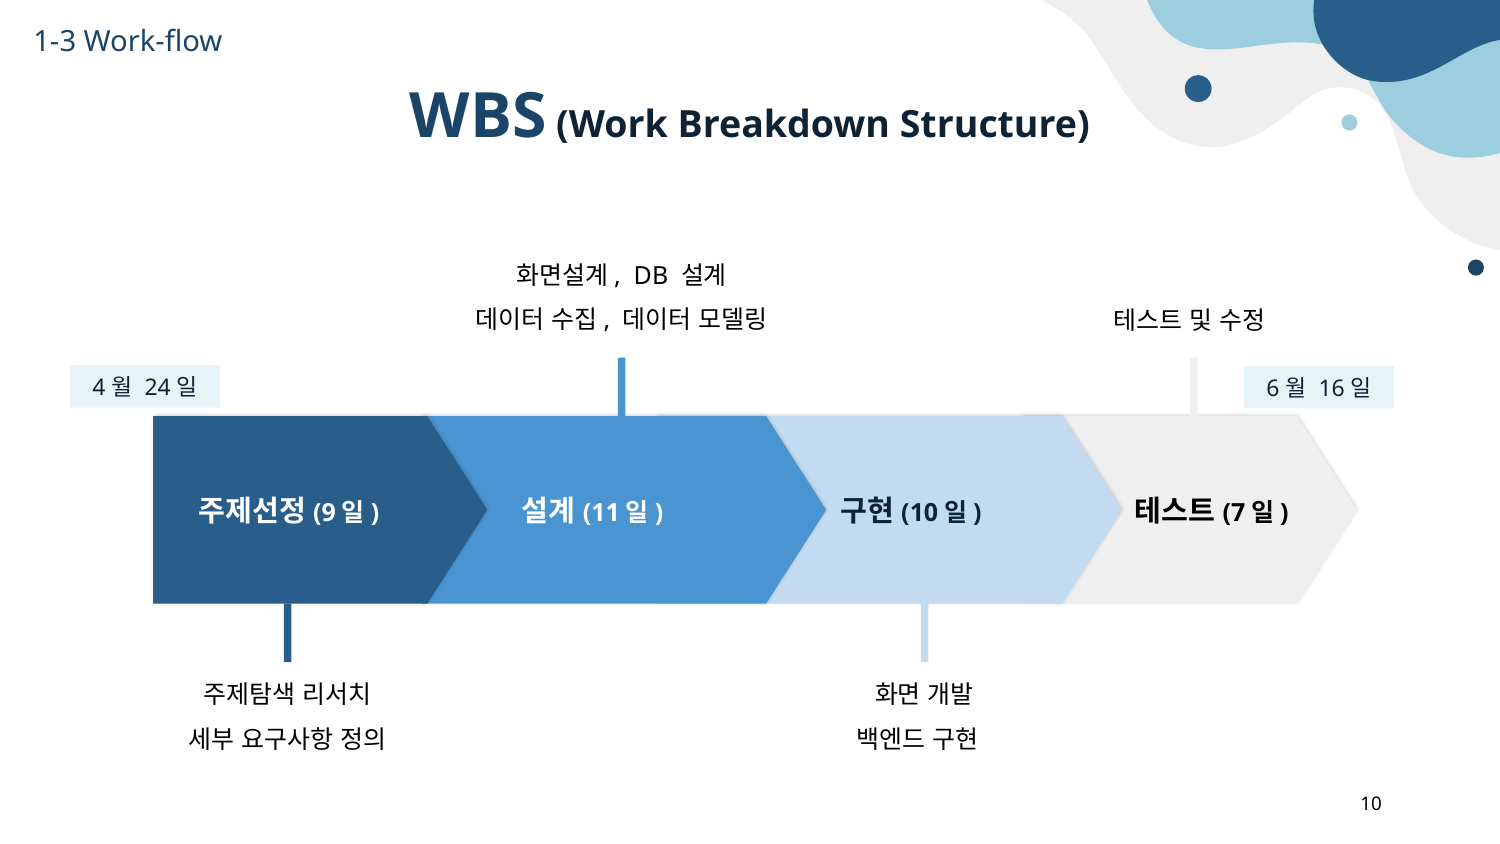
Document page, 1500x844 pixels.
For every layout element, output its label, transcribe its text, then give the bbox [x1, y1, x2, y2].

text_box [1190, 357, 1198, 417]
text_box 4월 24일 [70, 365, 221, 408]
text_box [283, 603, 292, 656]
text_box [920, 603, 929, 663]
text_box 주제탐색 리서치 세부 요구사항 정의 [145, 656, 430, 761]
text_box 6월 16일 [1244, 366, 1395, 409]
text_box 주제선정(9일) [153, 416, 488, 604]
text_box 구현(10일) [770, 416, 1123, 604]
text_box 화면설계, DB 설계 데이터 수집, 데이터 모델링 [425, 236, 818, 342]
text_box [617, 357, 626, 417]
text_box 테스트(7일) [1066, 416, 1358, 604]
text_box 테스트 및 수정 [994, 297, 1386, 343]
text_box 화면 개발 백엔드 구현 [761, 656, 1088, 761]
text_box 설계(11일) [431, 416, 827, 604]
slide_number 10 [1059, 782, 1397, 828]
title WBS (Work Breakdown Structure) [88, 59, 1412, 154]
text_box 1-3 Work-flow [18, 15, 422, 65]
